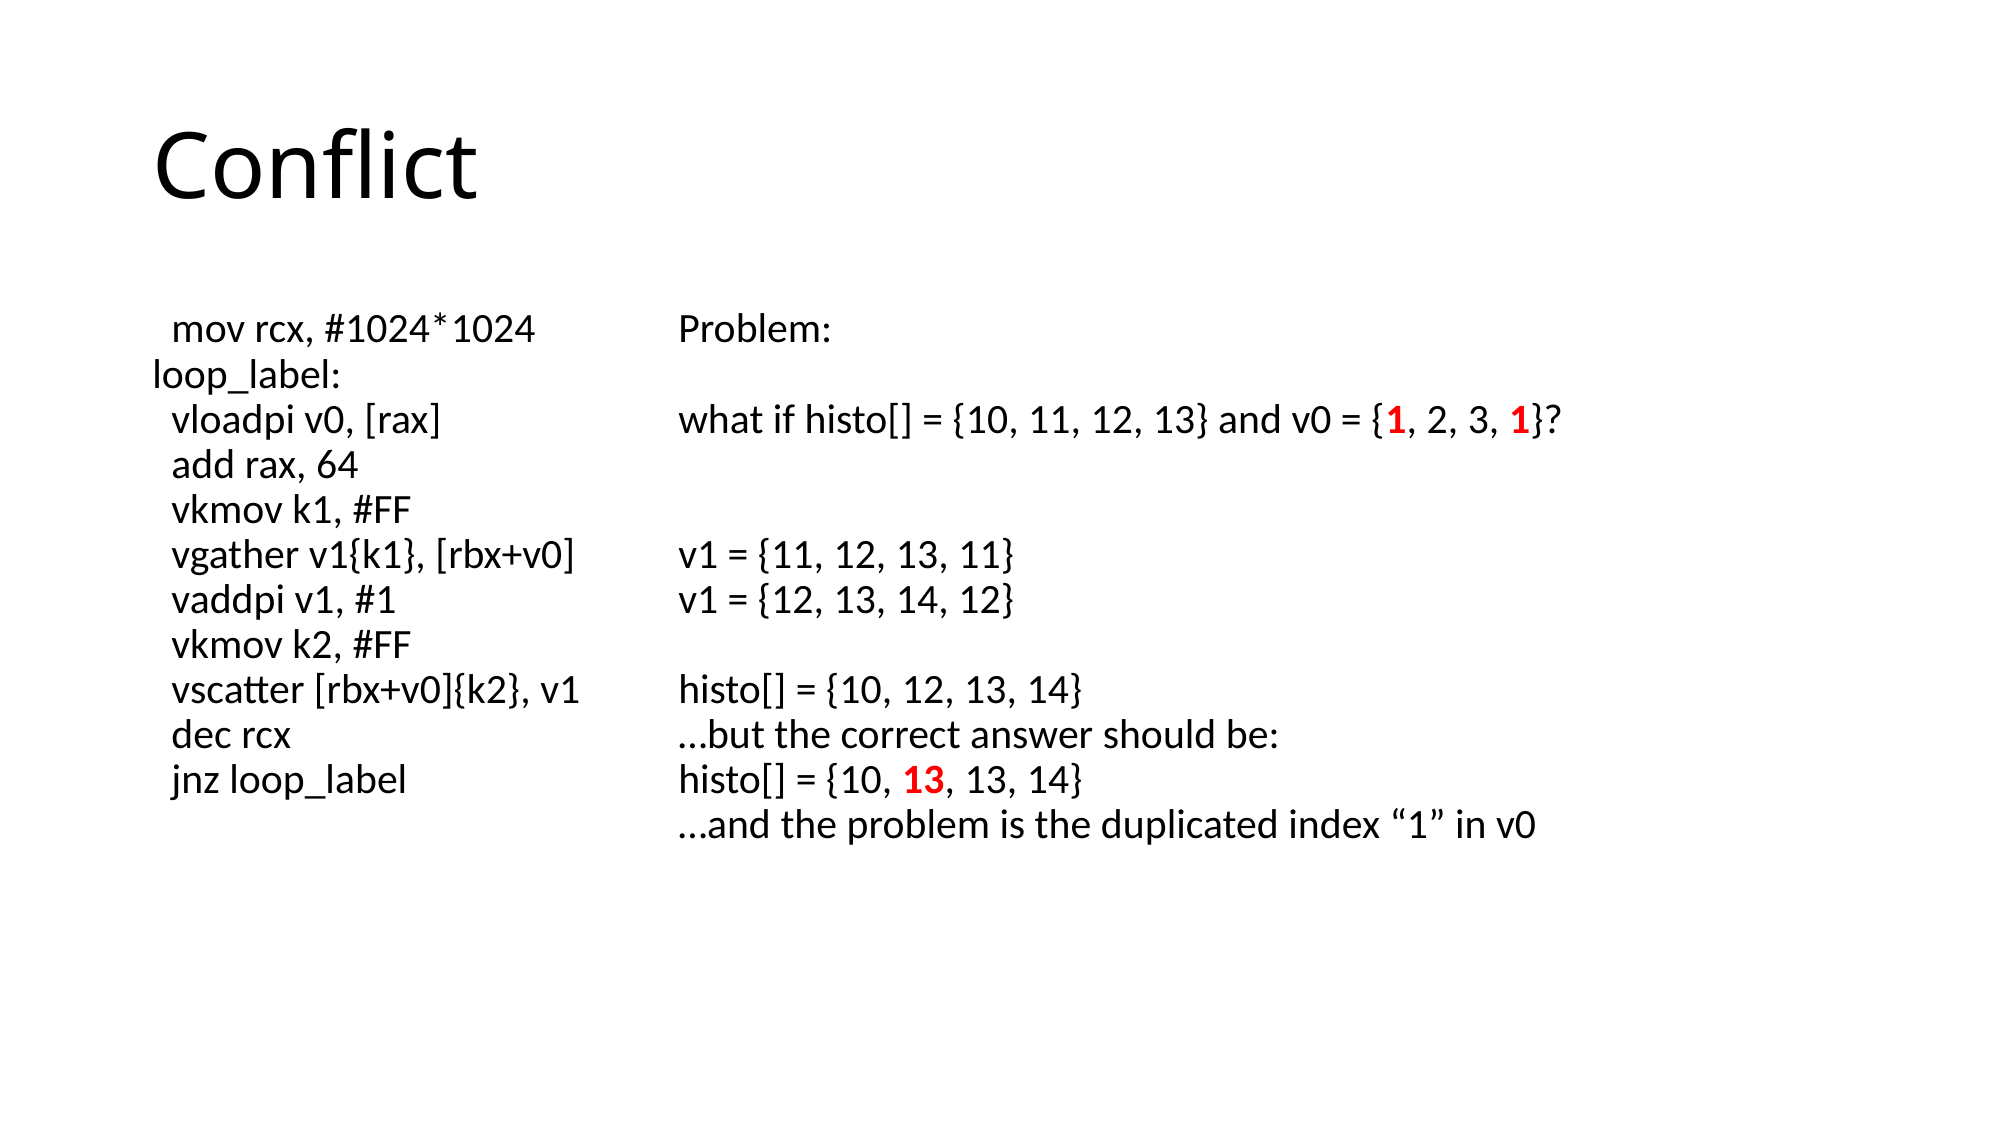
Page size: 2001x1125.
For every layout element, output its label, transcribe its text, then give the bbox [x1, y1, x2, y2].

list Problem: what if histo[] = {10, 11, 12, 13} and v0 = {1, 2, 3, 1}? v1 = {11, 12, 13, 11} v1 = {12, 13, 14, 12} histo[] = {10, 12, 13, 14} …but the correct answer should be: histo[] = {10, 13, 13, 14} …and the problem is the duplicated index “1” in v0 [1135, 299, 1863, 1014]
title Conflict [137, 59, 1863, 278]
text_box mov rcx, #1024*1024 loop_label: vloadpi v0, [rax] add rax, 64 vkmov k1, #FF vgather v1{k1}, [rbx+v0] vaddpi v1, #1 vkmov k2, #FF vscatter [rbx+v0]{k2}, v1 dec rcx jnz loop_label [137, 299, 1135, 1014]
